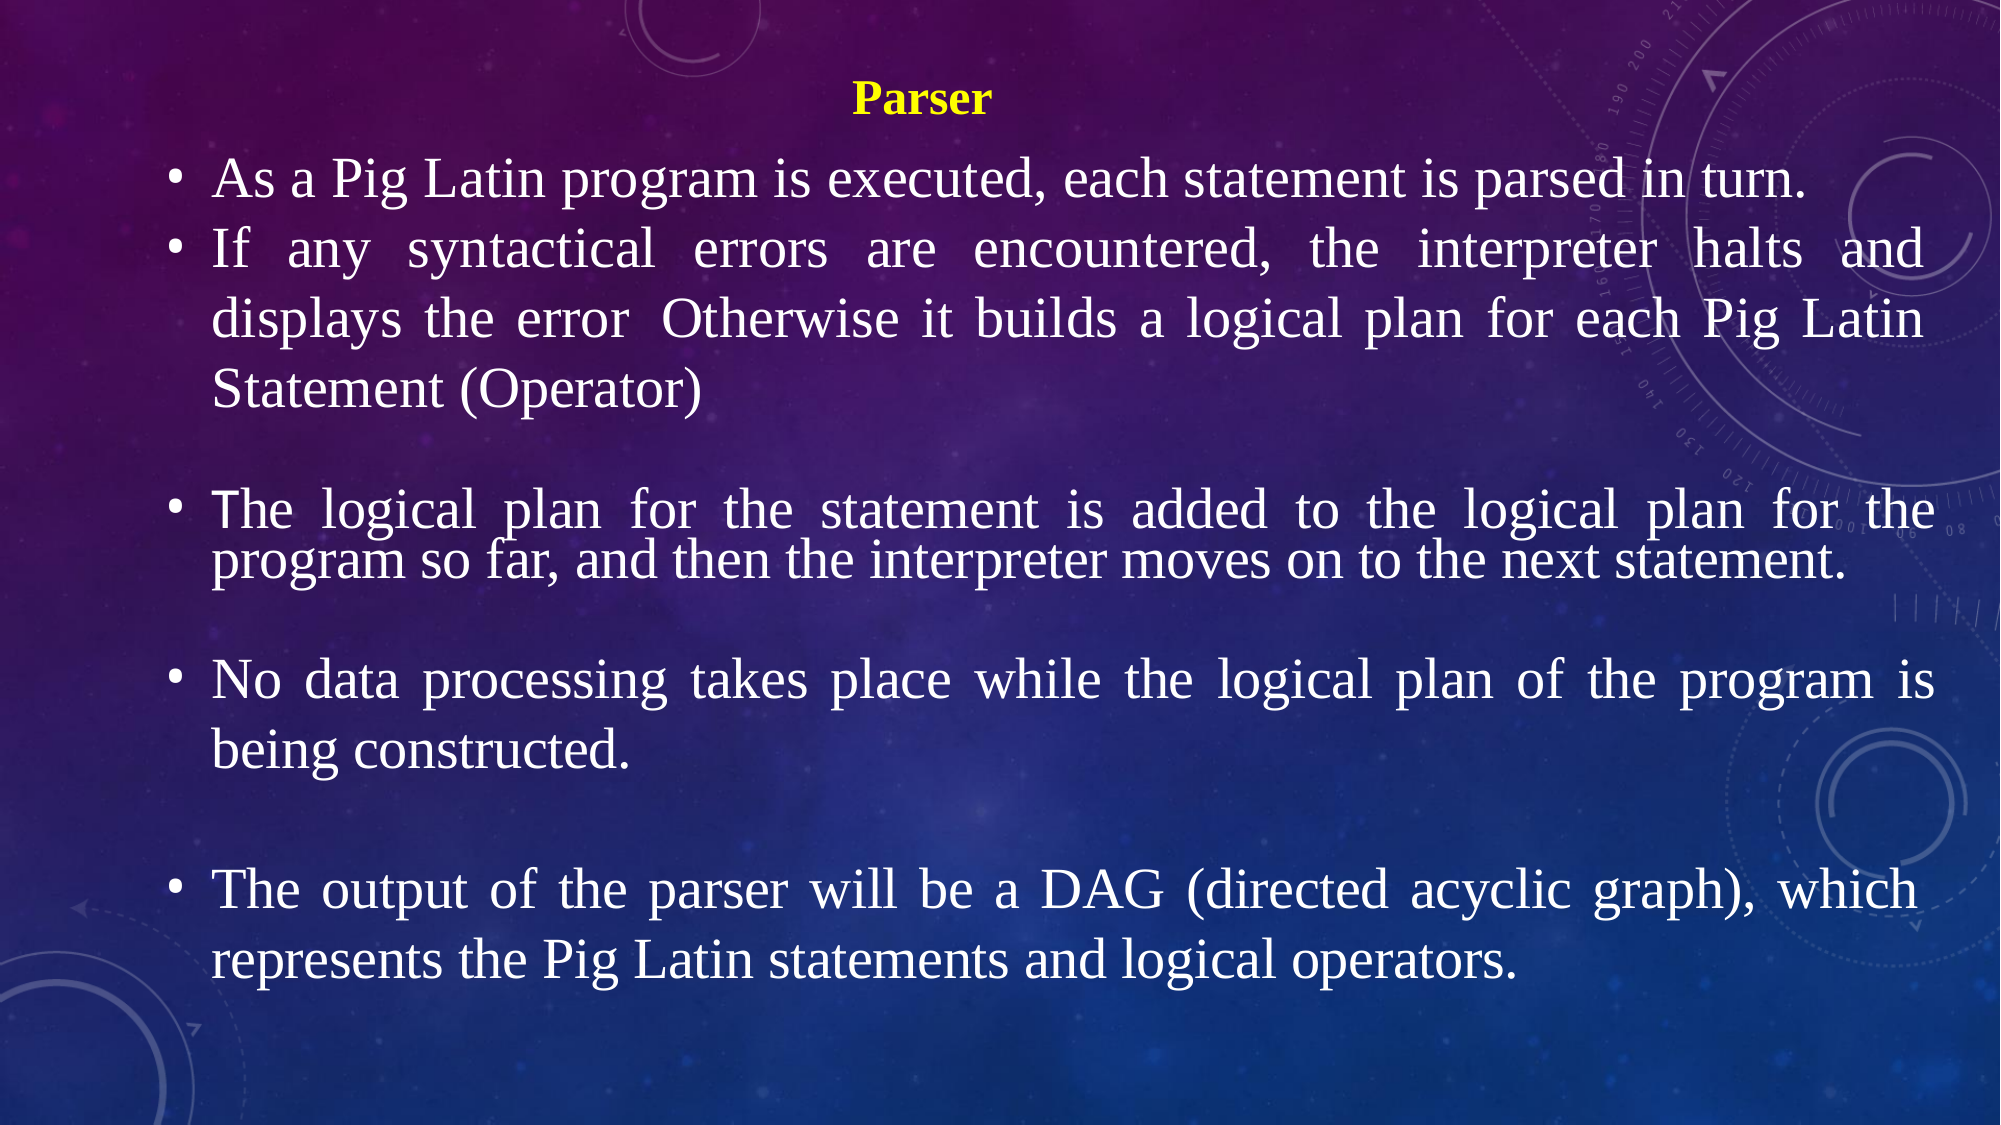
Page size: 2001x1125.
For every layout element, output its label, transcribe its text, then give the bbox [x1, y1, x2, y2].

text_box As a Pig Latin program is executed, each statement is parsed in turn. If any syntactical errors are encountered, the interpreter halts and displays the error Otherwise it builds a logical plan for each Pig Latin Statement (Operator) The logical plan for the statement is added to the logical plan for the program so far, and then the interpreter moves on to the next statement. No data processing takes place while the logical plan of the program is being constructed. The output of the parser will be a DAG (directed acyclic graph), which represents the Pig Latin statements and logical operators. [162, 137, 1937, 1088]
picture [0, 0, 2000, 1125]
title Parser [849, 62, 996, 137]
